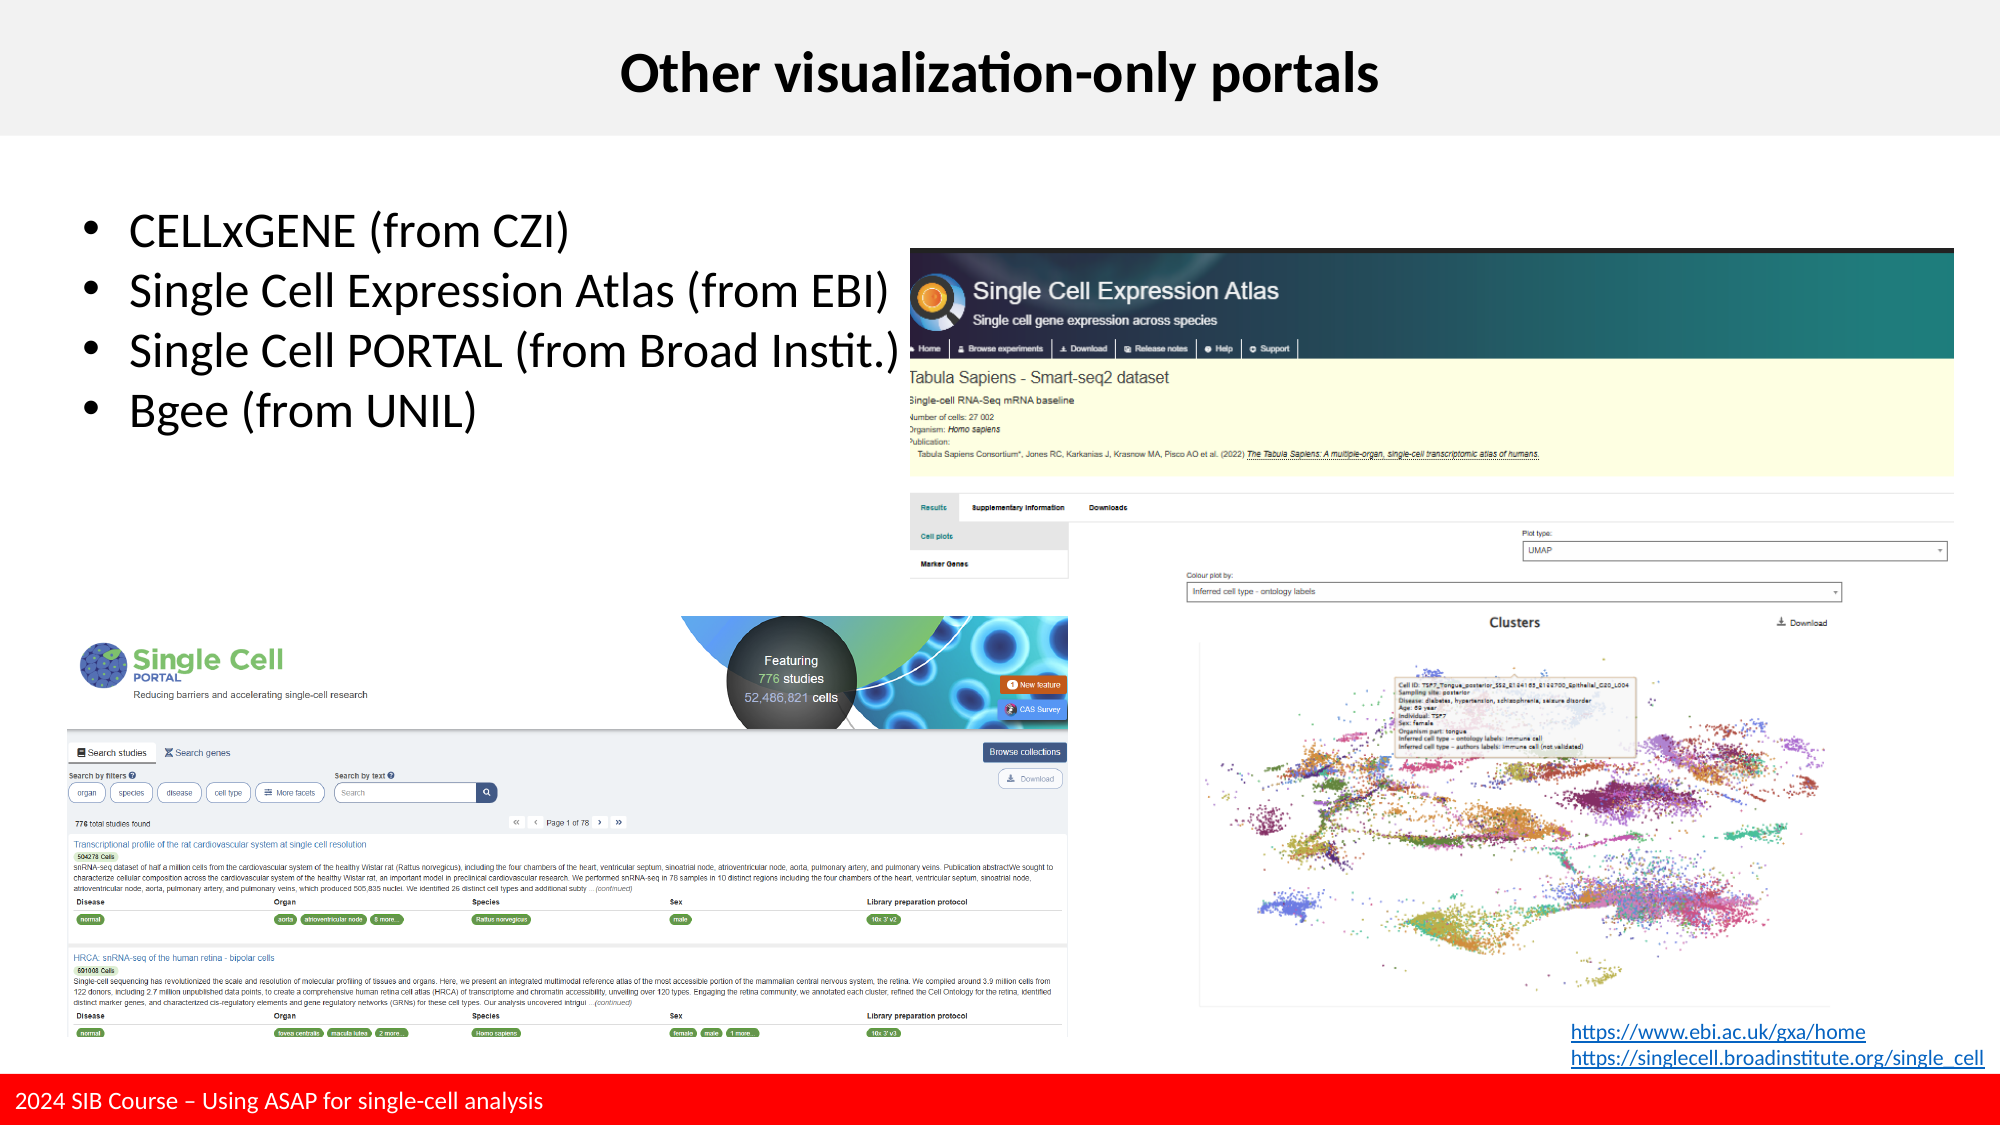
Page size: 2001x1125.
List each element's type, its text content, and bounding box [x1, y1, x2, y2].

text_box CELLxGENE (from CZI) Single Cell Expression Atlas (from EBI) Single Cell PORTAL (from Broad Instit.) Bgee (from UNIL) [67, 189, 1933, 616]
text_box Other visualization-only portals [0, 26, 2000, 112]
text_box https://www.ebi.ac.uk/gxa/home https://singlecell.broadinstitute.org/single_cell [1556, 1010, 2000, 1078]
picture [67, 248, 1954, 1037]
